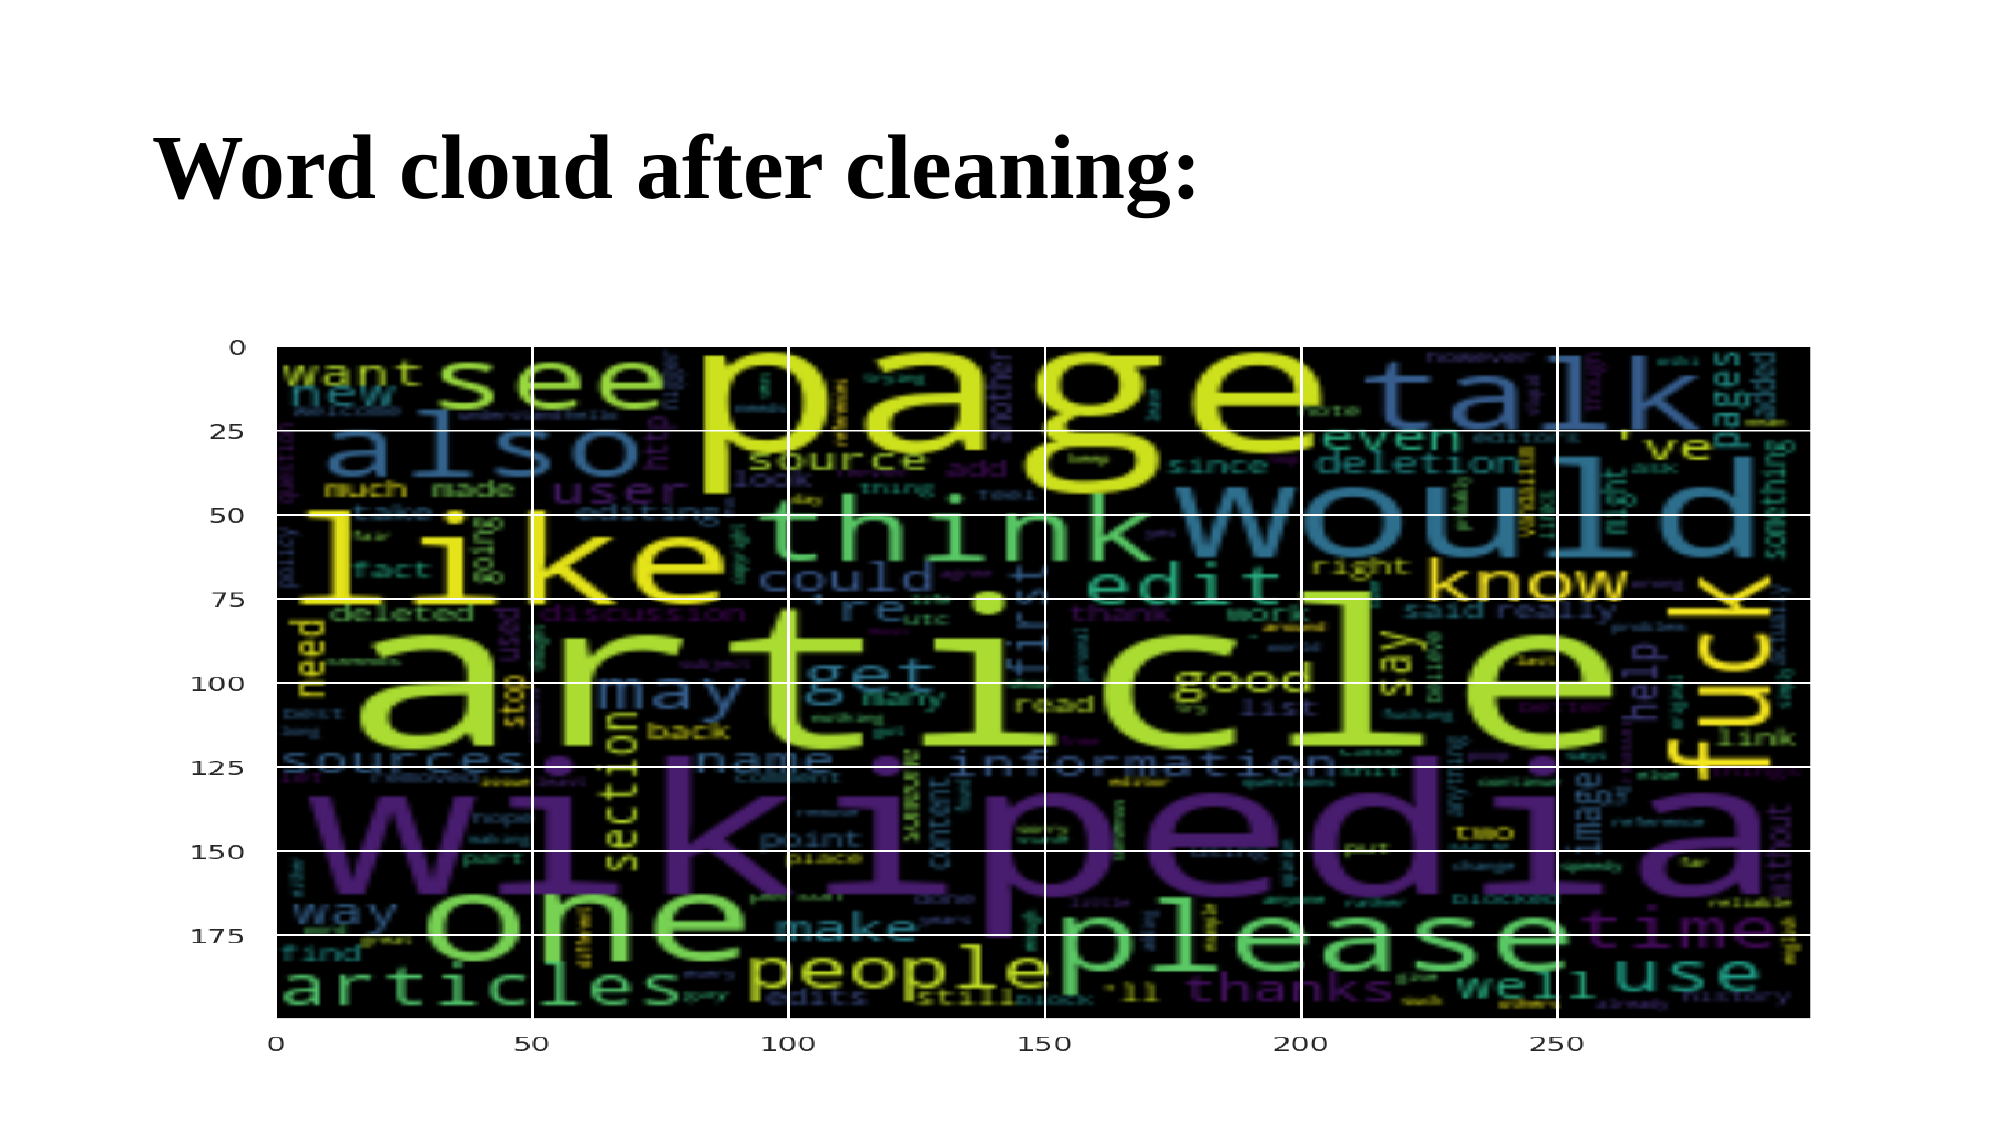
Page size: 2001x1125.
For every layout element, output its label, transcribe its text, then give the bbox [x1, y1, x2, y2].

title Word cloud after cleaning: [137, 59, 1863, 278]
picture [169, 327, 1831, 1066]
